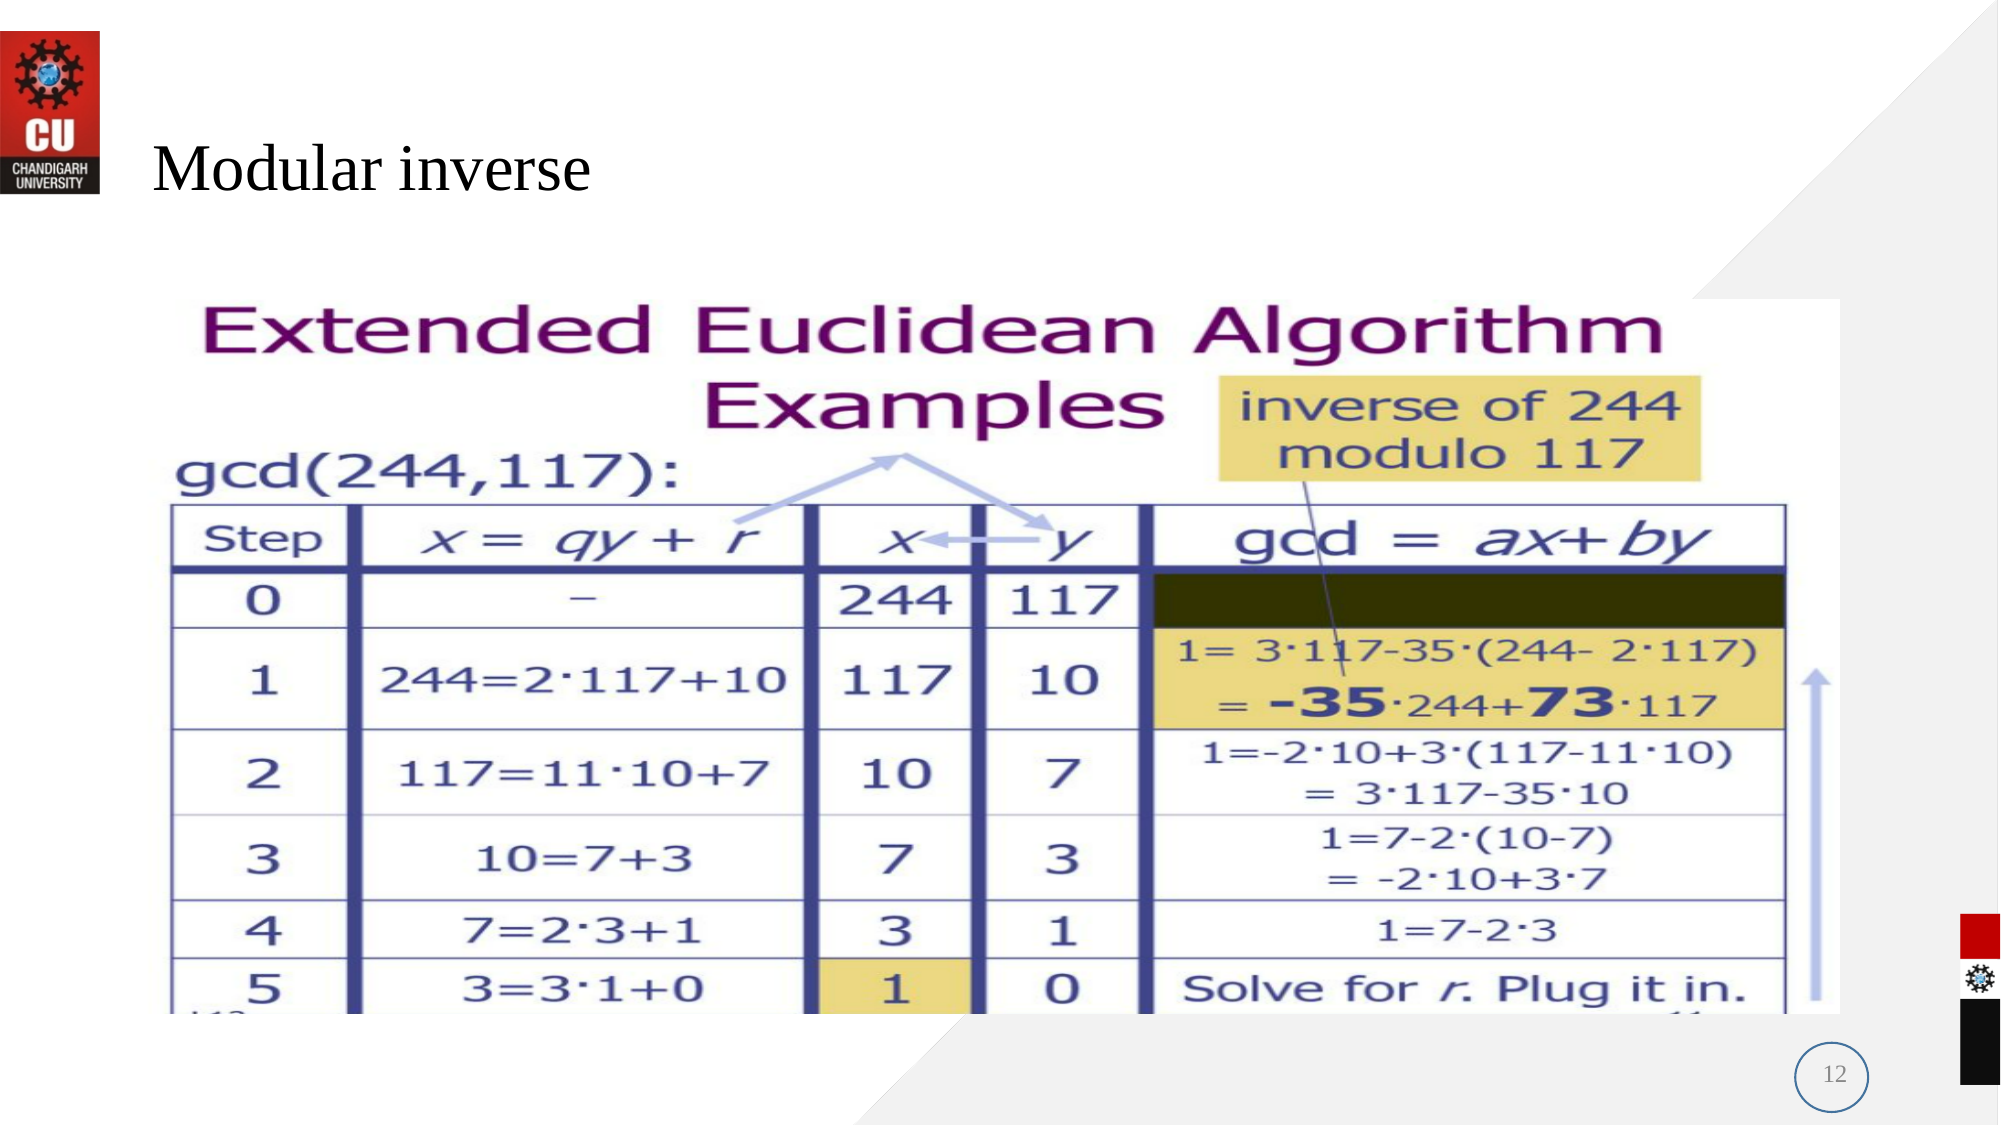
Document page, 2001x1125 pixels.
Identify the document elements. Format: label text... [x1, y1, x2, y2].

title Modular inverse [137, 59, 1863, 278]
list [114, 299, 1840, 1014]
slide_number 12 [1412, 1042, 1863, 1103]
picture [0, 0, 2001, 1125]
